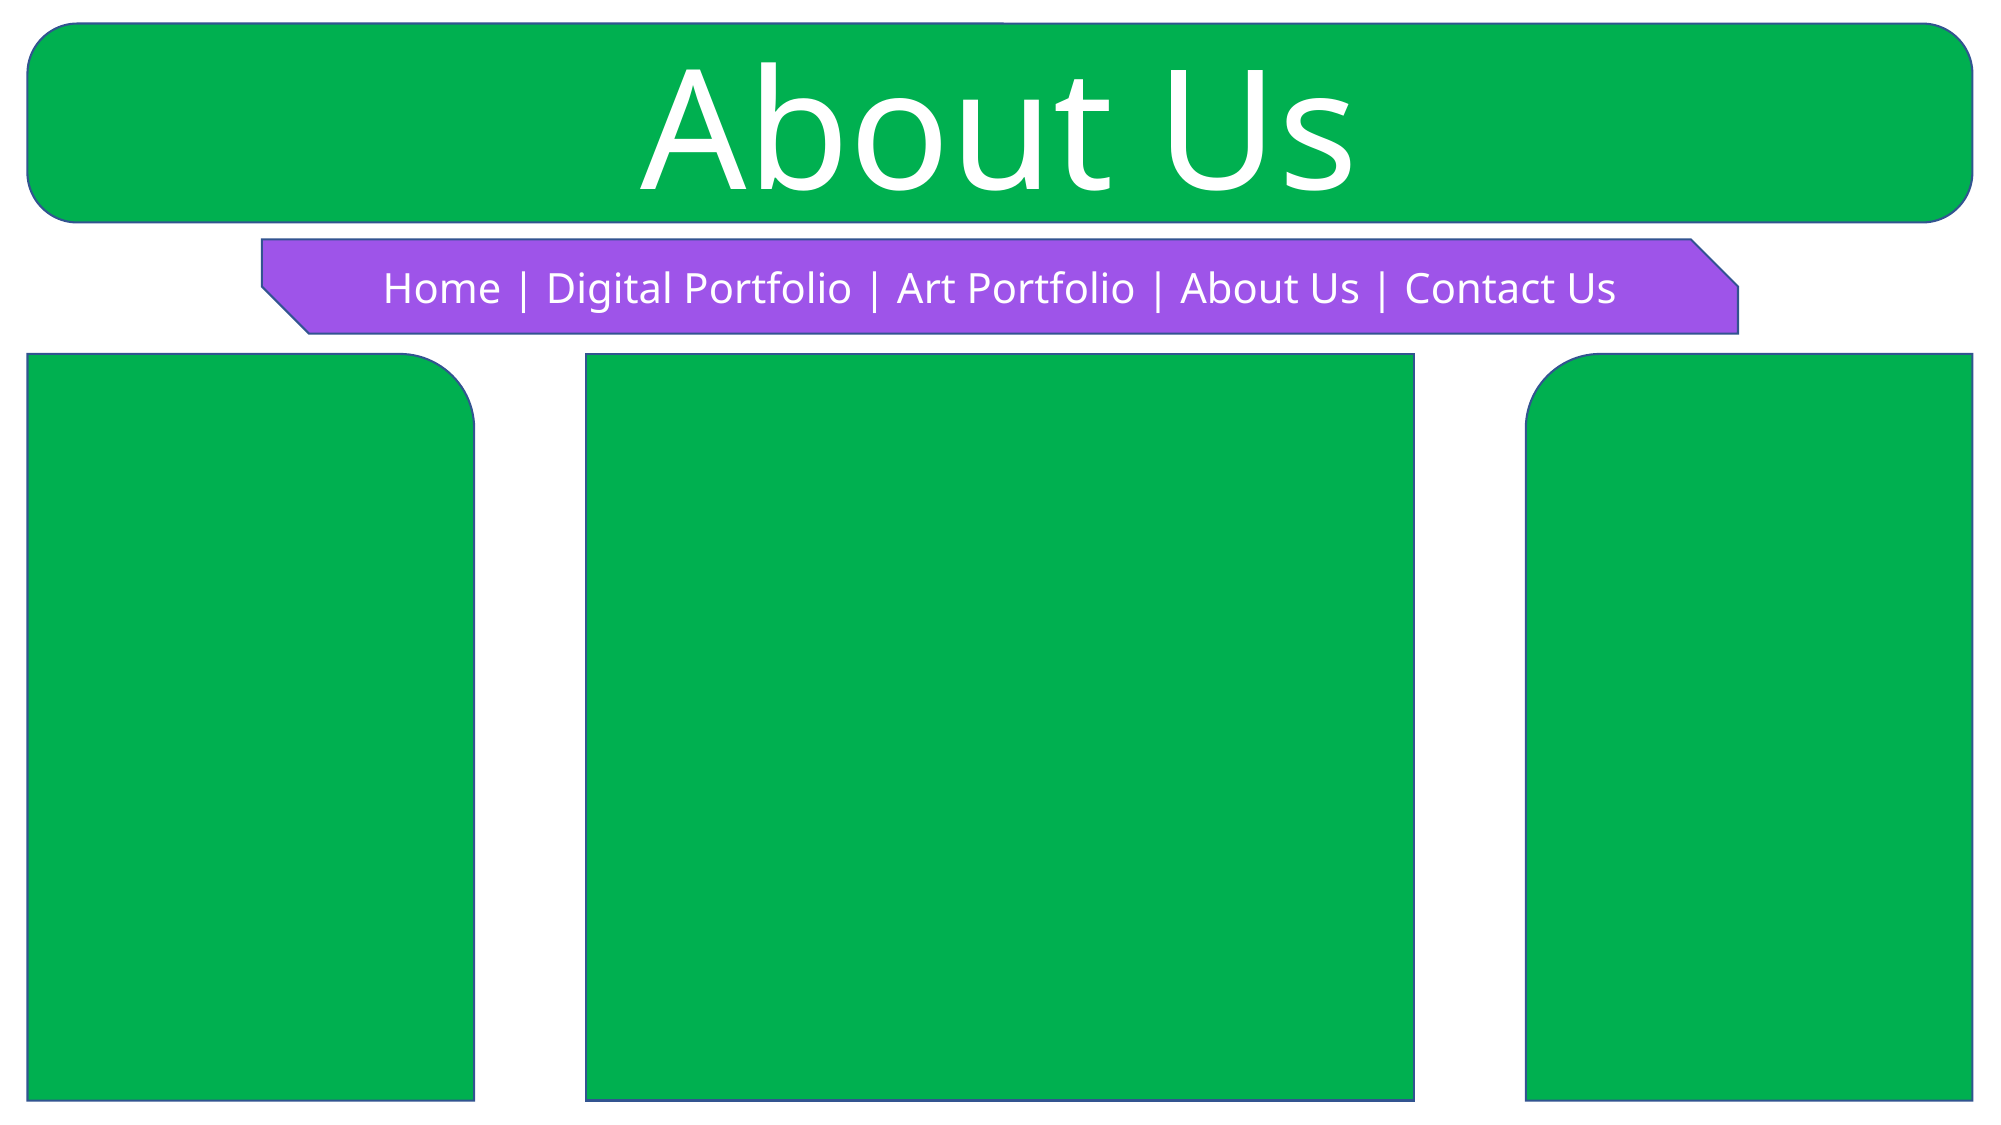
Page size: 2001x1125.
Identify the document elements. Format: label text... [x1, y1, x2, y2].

text_box About Us [26, 22, 1974, 224]
text_box [585, 353, 1415, 1102]
text_box [1524, 352, 1974, 1102]
text_box Home | Digital Portfolio | Art Portfolio | About Us | Contact Us [260, 238, 1740, 335]
text_box [26, 352, 476, 1102]
